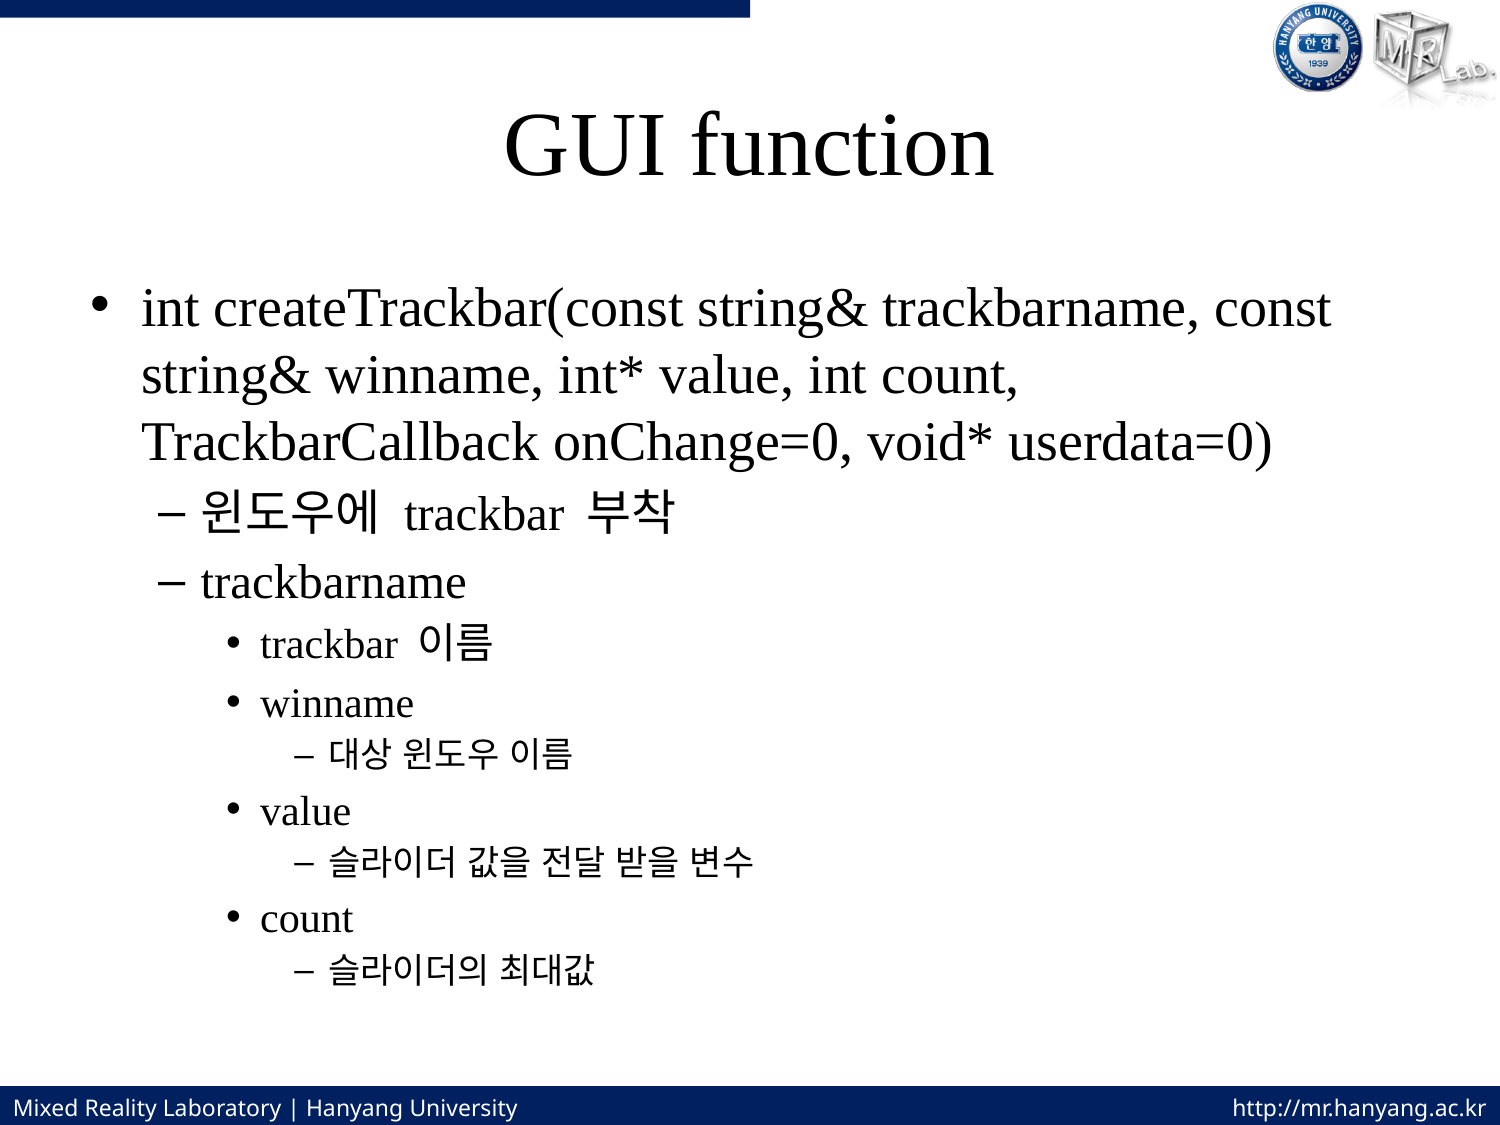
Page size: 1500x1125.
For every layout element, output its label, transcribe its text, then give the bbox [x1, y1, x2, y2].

title GUI function [75, 45, 1425, 233]
list int createTrackbar(const string& trackbarname, const string& winname, int* value, int count, TrackbarCallback onChange=0, void* userdata=0) 윈도우에 trackbar 부착 trackbarname trackbar 이름 winname 대상 윈도우 이름 value 슬라이더 값을 전달 받을 변수 count 슬라이더의 최대값 [75, 262, 1425, 1005]
picture [1273, 0, 1500, 118]
